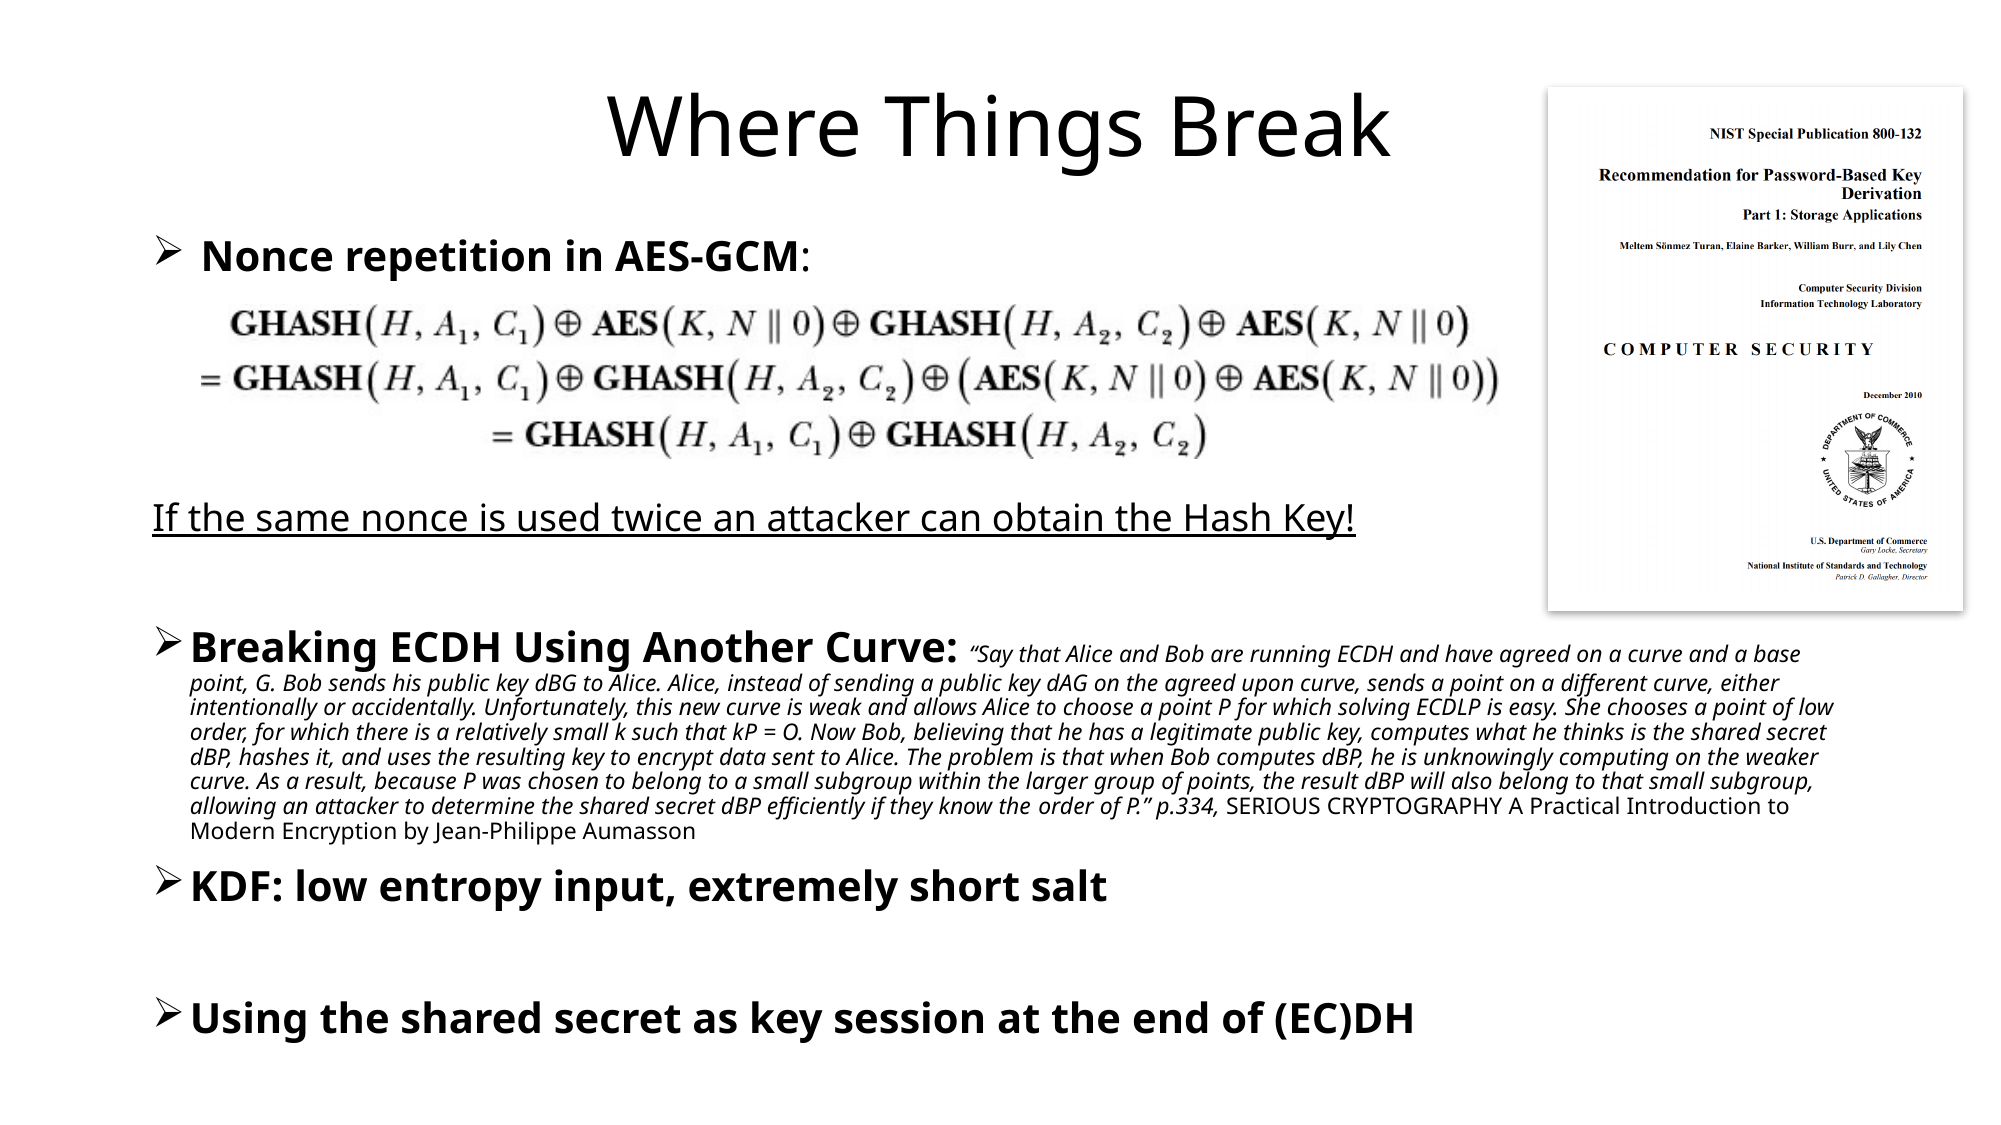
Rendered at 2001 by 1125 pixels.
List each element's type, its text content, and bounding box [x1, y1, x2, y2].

list Nonce repetition in AES-GCM: If the same nonce is used twice an attacker can obtain the Hash Key! Breaking ECDH Using Another Curve: “Say that Alice and Bob are running ECDH and have agreed on a curve and a base point, G. Bob sends his public key dBG to Alice. Alice, instead of sending a public key dAG on the agreed upon curve, sends a point on a different curve, either intentionally or accidentally. Unfortunately, this new curve is weak and allows Alice to choose a point P for which solving ECDLP is easy. She chooses a point of low order, for which there is a relatively small k such that kP = O. Now Bob, believing that he has a legitimate public key, computes what he thinks is the shared secret dBP, hashes it, and uses the resulting key to encrypt data sent to Alice. The problem is that when Bob computes dBP, he is unknowingly computing on the weaker curve. As a result, because P was chosen to belong to a small subgroup within the larger group of points, the result dBP will also belong to that small subgroup, allowing an attacker to determine the shared secret dBP efficiently if they know the order of P.” p.334, SERIOUS CRYPTOGRAPHY A Practical Introduction to Modern Encryption by Jean-Philippe Aumasson KDF: low entropy input, extremely short salt Using the shared secret as key session at the end of (EC)DH [137, 227, 1863, 1108]
picture [201, 304, 1499, 459]
picture [1562, 101, 1949, 597]
title Where Things Break [423, 59, 1577, 201]
